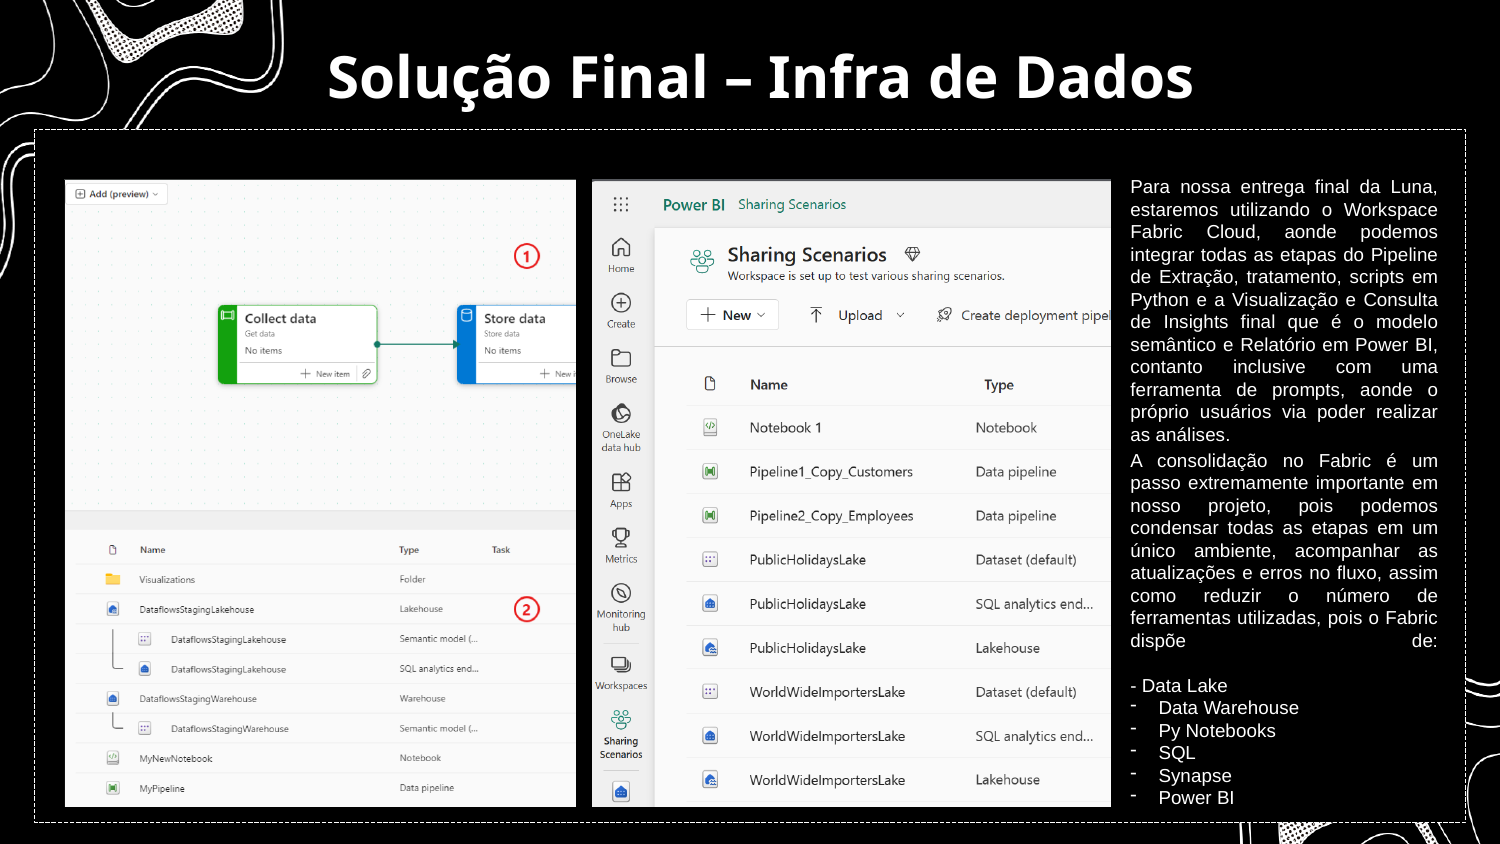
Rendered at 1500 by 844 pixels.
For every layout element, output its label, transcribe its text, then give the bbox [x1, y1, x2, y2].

text_box [33, 127, 1467, 825]
text_box Solução Final – Infra de Dados [261, 25, 1261, 123]
text_box A consolidação no Fabric é um passo extremamente importante em nosso projeto, pois podemos condensar todas as etapas em um único ambiente, acompanhar as atualizações e erros no fluxo, assim como reduzir o número de ferramentas utilizadas, pois o Fabric dispõe de: - Data Lake Data Warehouse Py Notebooks SQL Synapse Power BI [1115, 441, 1453, 816]
picture [0, 0, 1500, 844]
text_box Para nossa entrega final da Luna, estaremos utilizando o Workspace Fabric Cloud, aonde podemos integrar todas as etapas do Pipeline de Extração, tratamento, scripts em Python e a Visualização e Consulta de Insights final que é o modelo semântico e Relatório em Power BI, contanto inclusive com uma ferramenta de prompts, aonde o próprio usuários via poder realizar as análises. [1115, 167, 1453, 441]
